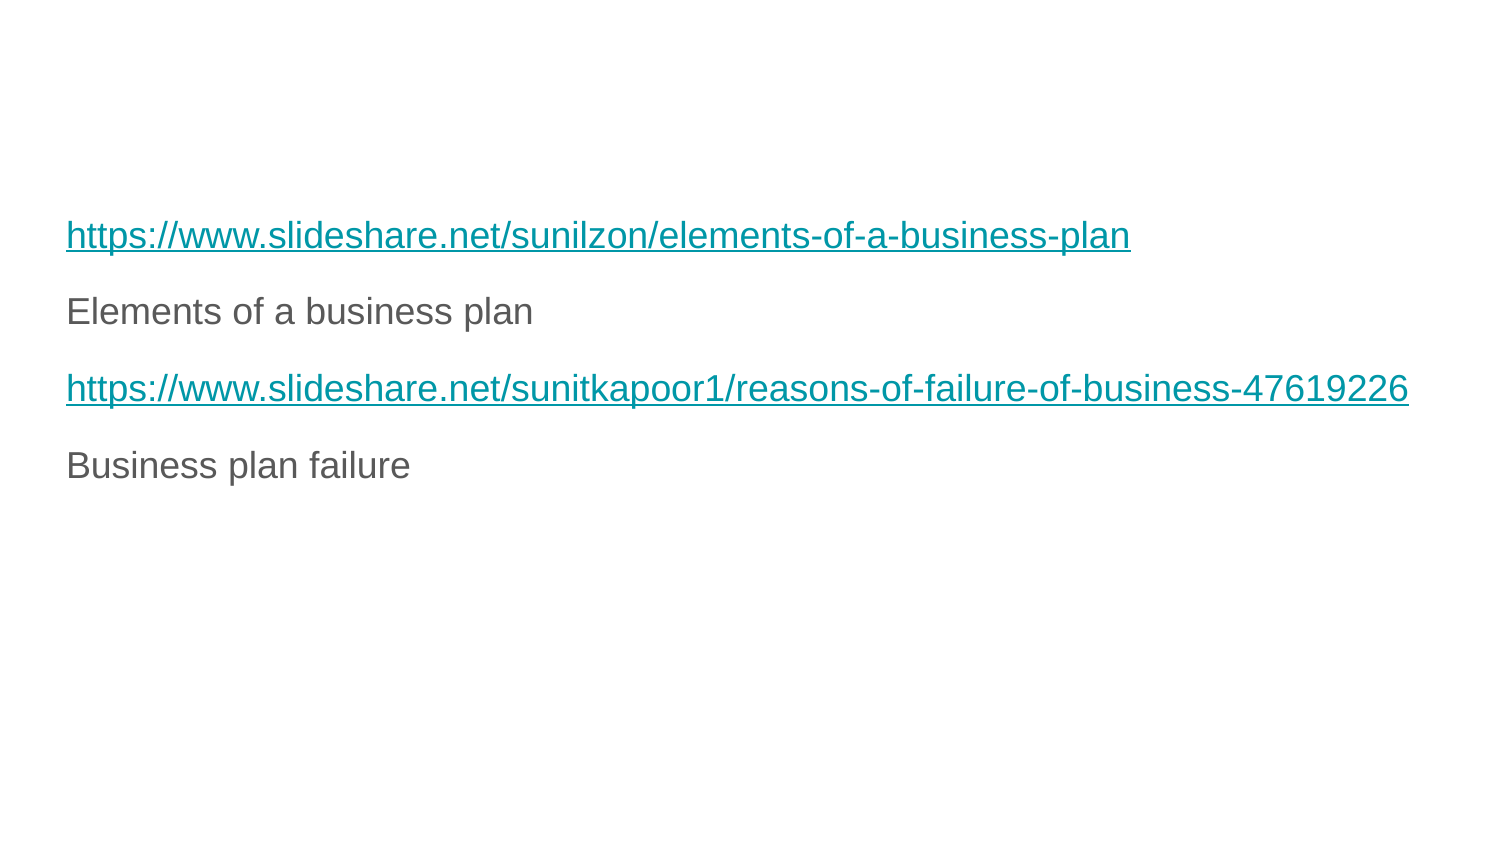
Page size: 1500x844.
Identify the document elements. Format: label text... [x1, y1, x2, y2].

list https://www.slideshare.net/sunilzon/elements-of-a-business-plan Elements of a business plan https://www.slideshare.net/sunitkapoor1/reasons-of-failure-of-business-47619226 Business plan failure [51, 189, 1449, 750]
